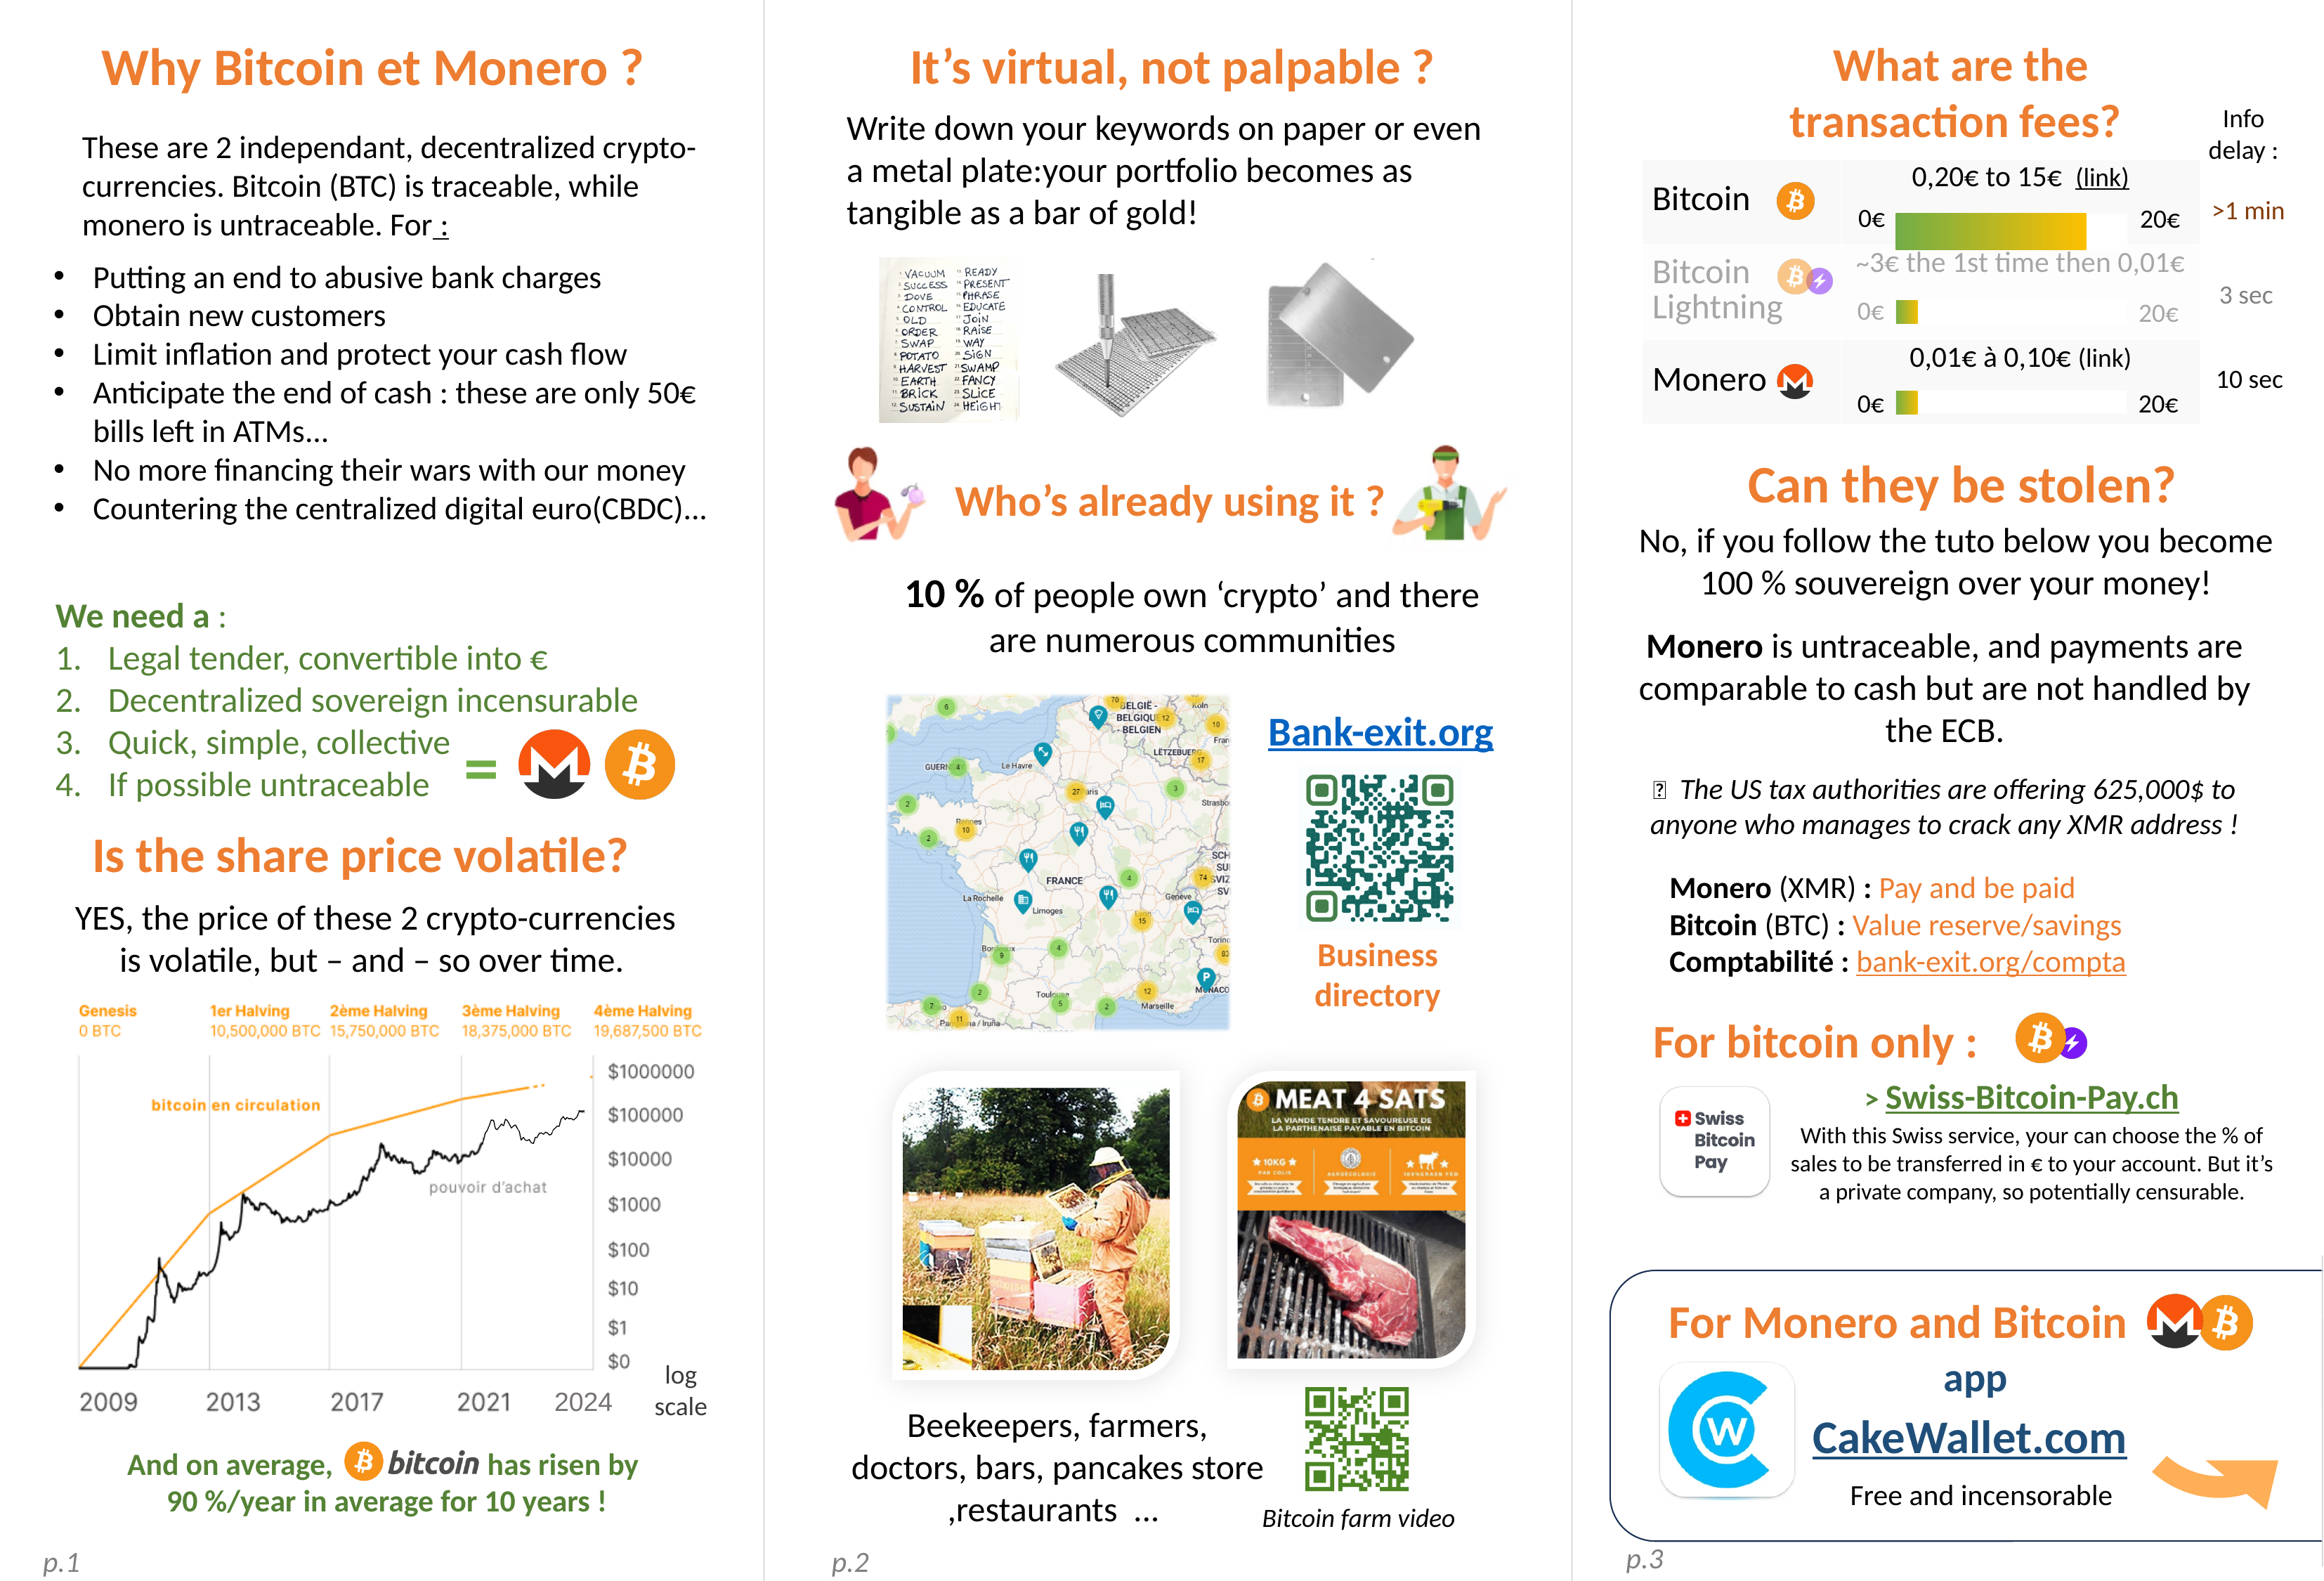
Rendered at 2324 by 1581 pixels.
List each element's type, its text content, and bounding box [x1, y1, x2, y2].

text_box 0€ [1848, 195, 1900, 238]
text_box [1232, 1076, 1471, 1364]
picture [1777, 259, 1833, 295]
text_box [62, 991, 723, 1420]
picture [1253, 259, 1420, 412]
table_header Bitcoin [1643, 160, 1841, 245]
table_header 0,20€ to 15€ (link) [1841, 160, 2200, 245]
text_box Why Bitcoin et Monero ? [9, 27, 749, 101]
text_box p.2 [792, 1537, 908, 1581]
text_box YES, the price of these 2 crypto-currencies is volatile, but – and – so over time. [59, 889, 693, 984]
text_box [1895, 290, 2193, 333]
text_box 0€ [1847, 288, 1900, 331]
picture [884, 692, 1232, 1033]
text_box Bitcoin farm video [1239, 1495, 1478, 1538]
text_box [1895, 381, 2204, 423]
text_box 10 sec [2205, 356, 2297, 399]
text_box Putting an end to abusive bank charges Obtain new customers Limit inflation and protect your cash flow Anticipate the end of cash : these are only 50€ bills left in ATMs... No more financing their wars with our money Countering the centralized digital euro(CBDC)... [43, 250, 719, 532]
text_box Write down your keywords on paper or even a metal plate:your portfolio becomes as tangible as a bar of gold! [836, 100, 1507, 237]
text_box These are 2 independant, decentralized crypto-currencies. Bitcoin (BTC) is traceable, while monero is untraceable. For : [72, 121, 709, 248]
text_box Can they be stolen? [1645, 445, 2292, 519]
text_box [1643, 1006, 2287, 1210]
text_box Monero is untraceable, and payments are comparable to cash but are not handled by the ECB. 💡 The US tax authorities are offering 625,000$ to anyone who manages to crack any XMR address ! [1624, 617, 2265, 846]
text_box 10 % of people own ‘crypto’ and there are numerous communities [877, 561, 1508, 665]
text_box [512, 724, 596, 805]
text_box We need a : Legal tender, convertible into € Decentralized sovereign incensurable Quick, simple, collective If possible untraceable [45, 587, 743, 809]
table_cell Bitcoin Lightning [1643, 245, 1841, 339]
text_box Who’s already using it ? [933, 467, 1386, 531]
table_cell ~3€ the 1st time then 0,01€ [1841, 245, 2200, 339]
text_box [879, 257, 1019, 423]
text_box Business directory [1248, 928, 1507, 1019]
text_box Bank-exit.org [1252, 699, 1510, 760]
text_box It’s virtual, not palpable ? [828, 29, 1517, 100]
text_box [2142, 1289, 2253, 1353]
text_box 0€ [1847, 381, 1900, 424]
text_box p.1 [15, 1537, 108, 1581]
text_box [49, 1439, 724, 1525]
text_box [897, 1076, 1175, 1376]
text_box Monero (XMR) : Pay and be paid Bitcoin (BTC) : Value reserve/savings Comptabilité : bank-exit.org/compta [1659, 862, 2306, 984]
picture [1657, 1360, 1798, 1500]
text_box What are the transaction fees? [1714, 29, 2208, 152]
text_box 3 sec [2209, 272, 2304, 315]
text_box No, if you follow the tuto below you become 100 % souvereign over your money! [1624, 512, 2287, 614]
picture [1386, 436, 1514, 552]
text_box >1 min [2201, 188, 2318, 230]
text_box p.3 [1587, 1534, 1702, 1580]
text_box Info delay : [2192, 96, 2295, 170]
text_box log scale [633, 1352, 729, 1426]
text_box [1895, 197, 2207, 250]
picture [814, 439, 933, 546]
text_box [479, 1098, 587, 1152]
picture [1777, 182, 1815, 220]
picture [1301, 1383, 1413, 1495]
picture [1045, 271, 1229, 423]
picture [1298, 767, 1461, 930]
text_box [1609, 1269, 2321, 1542]
table_cell Monero [1643, 340, 1841, 424]
text_box Is the share price volatile? [79, 817, 644, 888]
table_cell 0,01€ à 0,10€ (link) [1841, 340, 2200, 424]
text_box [453, 717, 675, 812]
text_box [1774, 361, 1816, 402]
text_box Beekeepers, farmers, doctors, bars, pancakes store ,restaurants ... [837, 1396, 1279, 1534]
